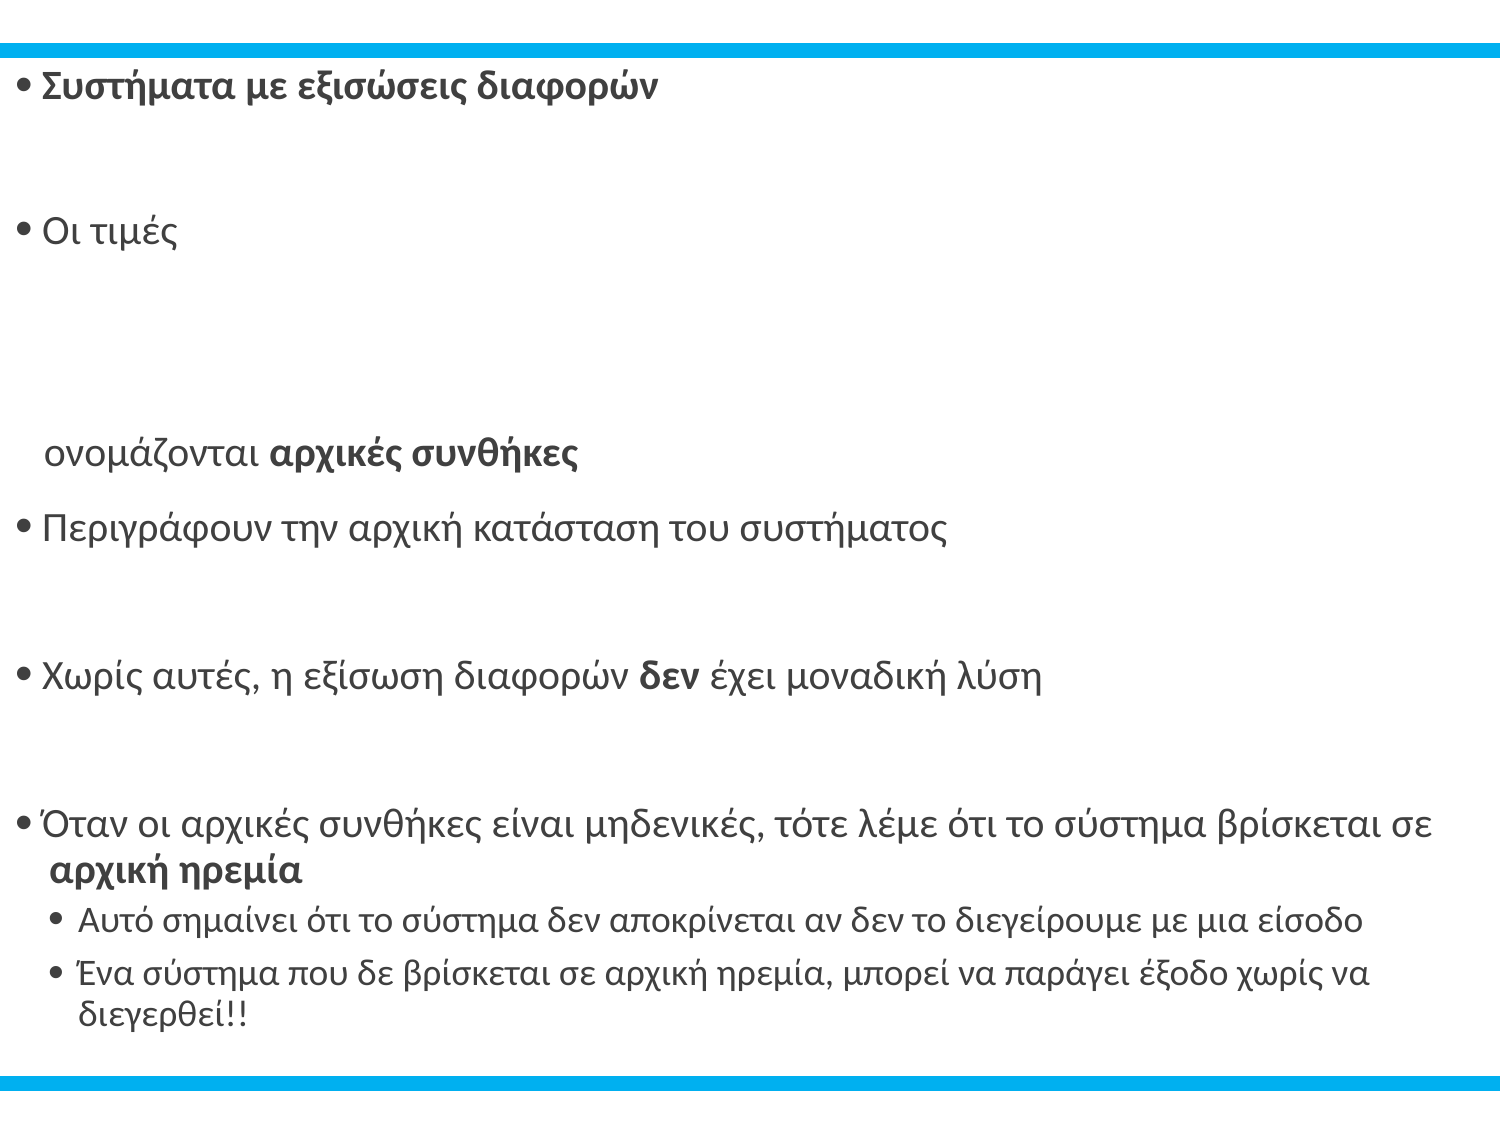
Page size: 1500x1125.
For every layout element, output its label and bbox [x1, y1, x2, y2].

text_box [0, 1076, 1500, 1091]
text_box [0, 43, 1500, 58]
